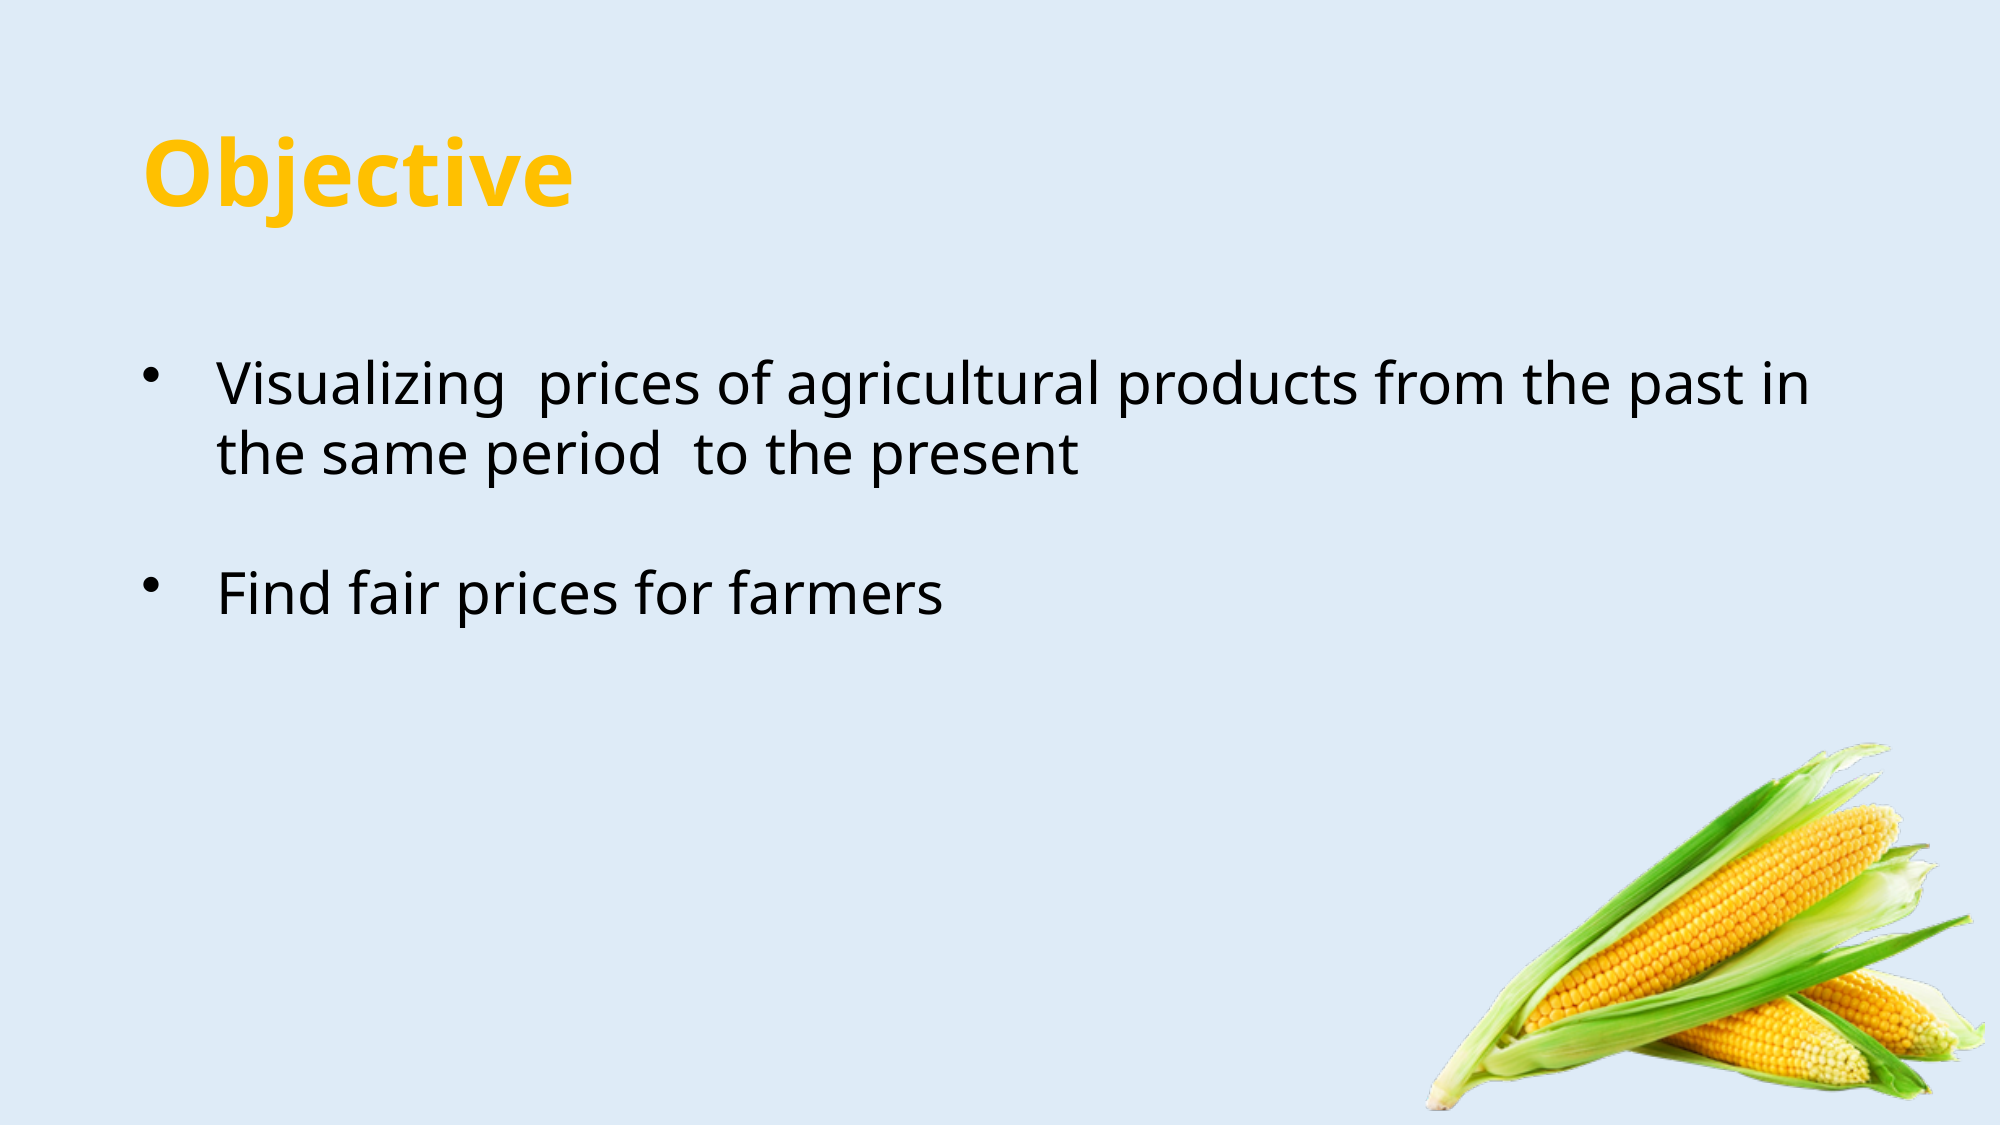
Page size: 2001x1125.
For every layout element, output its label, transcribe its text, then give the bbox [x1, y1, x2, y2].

text_box Visualizing prices of agricultural products from the past in the same period to the present Find fair prices for farmers [126, 338, 1841, 634]
text_box Objective [126, 120, 724, 258]
picture [1424, 667, 1985, 1125]
